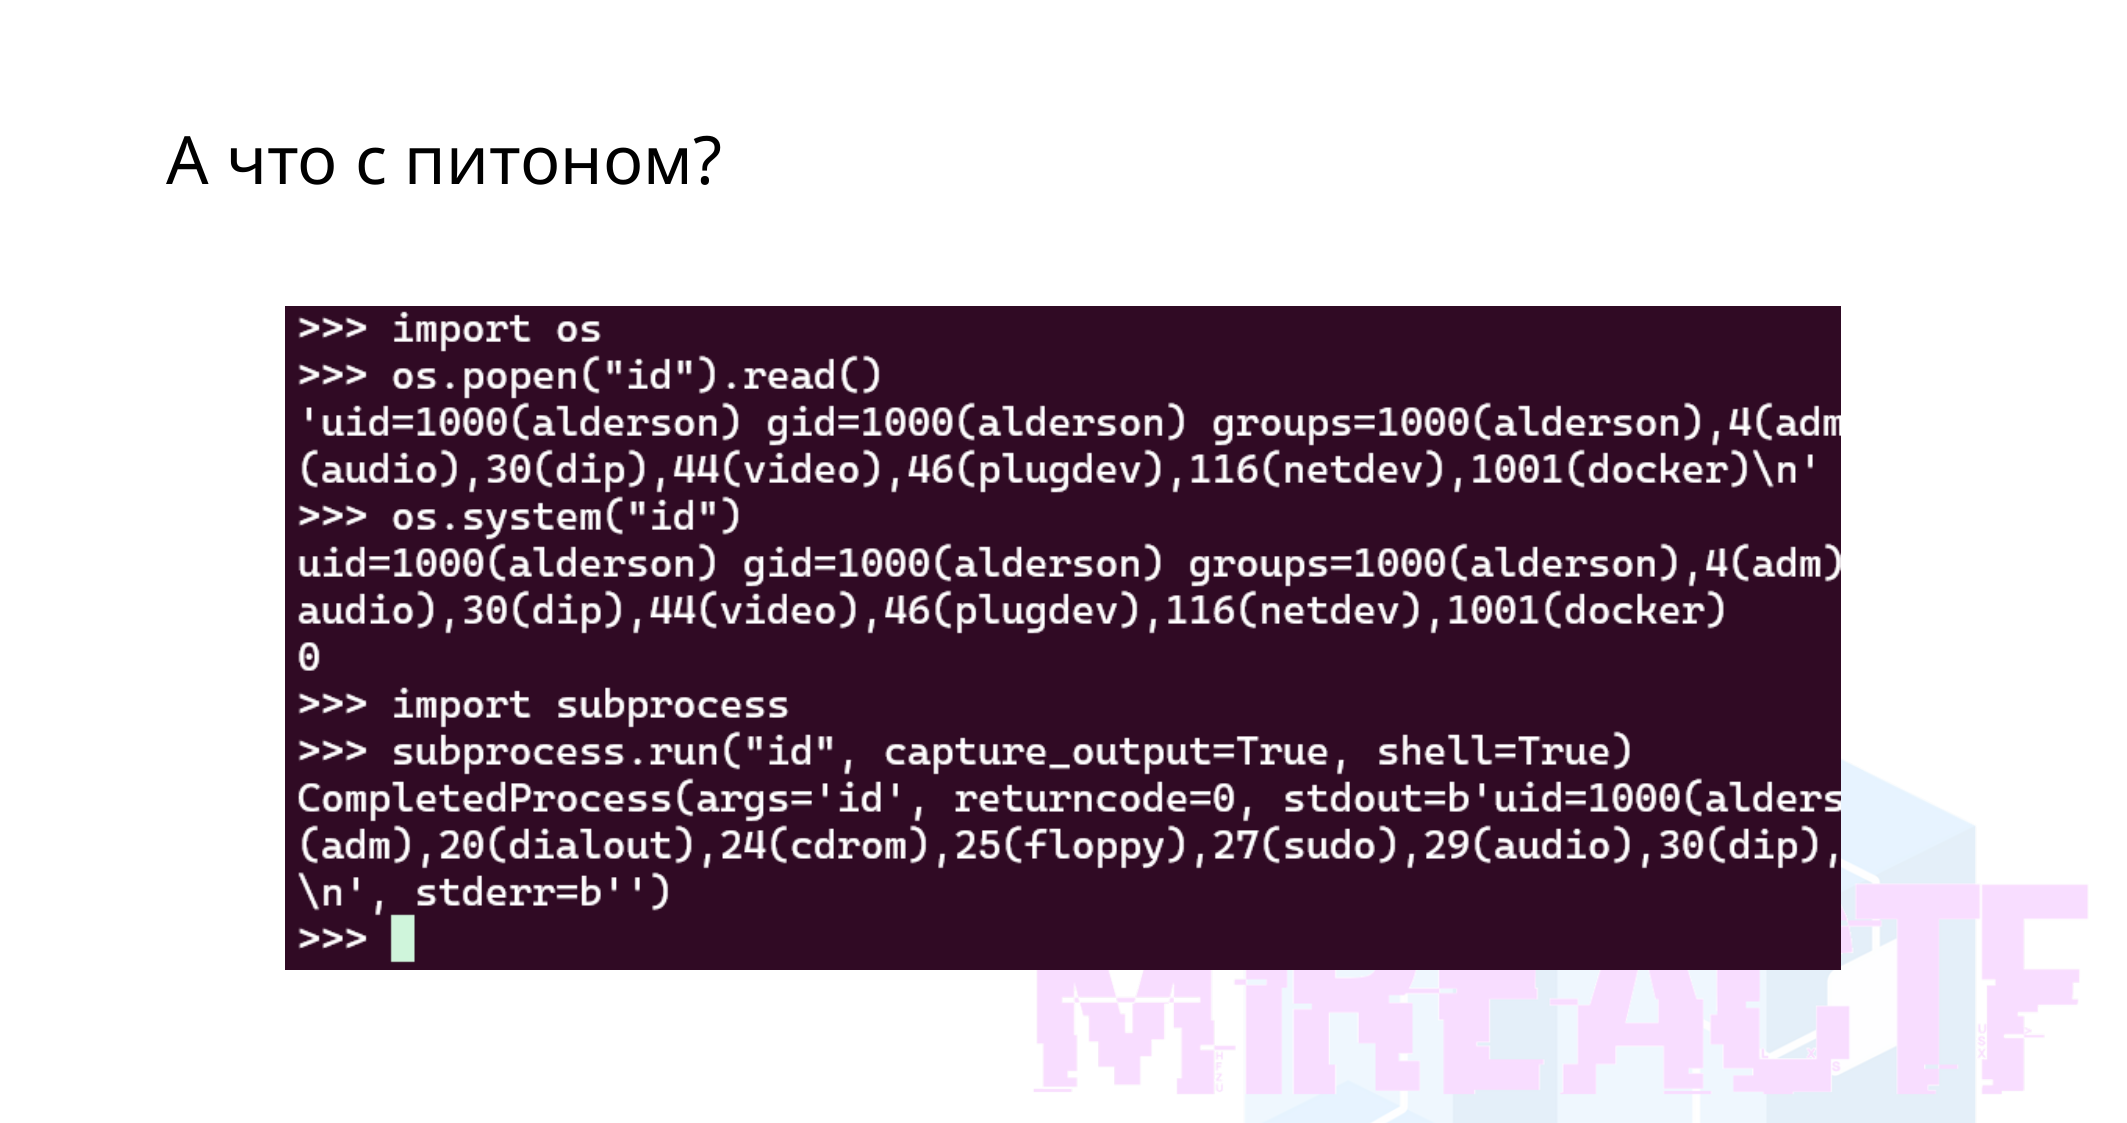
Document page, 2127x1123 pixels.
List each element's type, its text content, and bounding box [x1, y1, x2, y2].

picture [285, 306, 1841, 970]
text_box [187, 122, 1970, 219]
text_box Введение в базовый криптоанализ [260, 89, 2044, 195]
text_box [986, 415, 2126, 1123]
text_box А что с питоном? [151, 110, 1934, 206]
